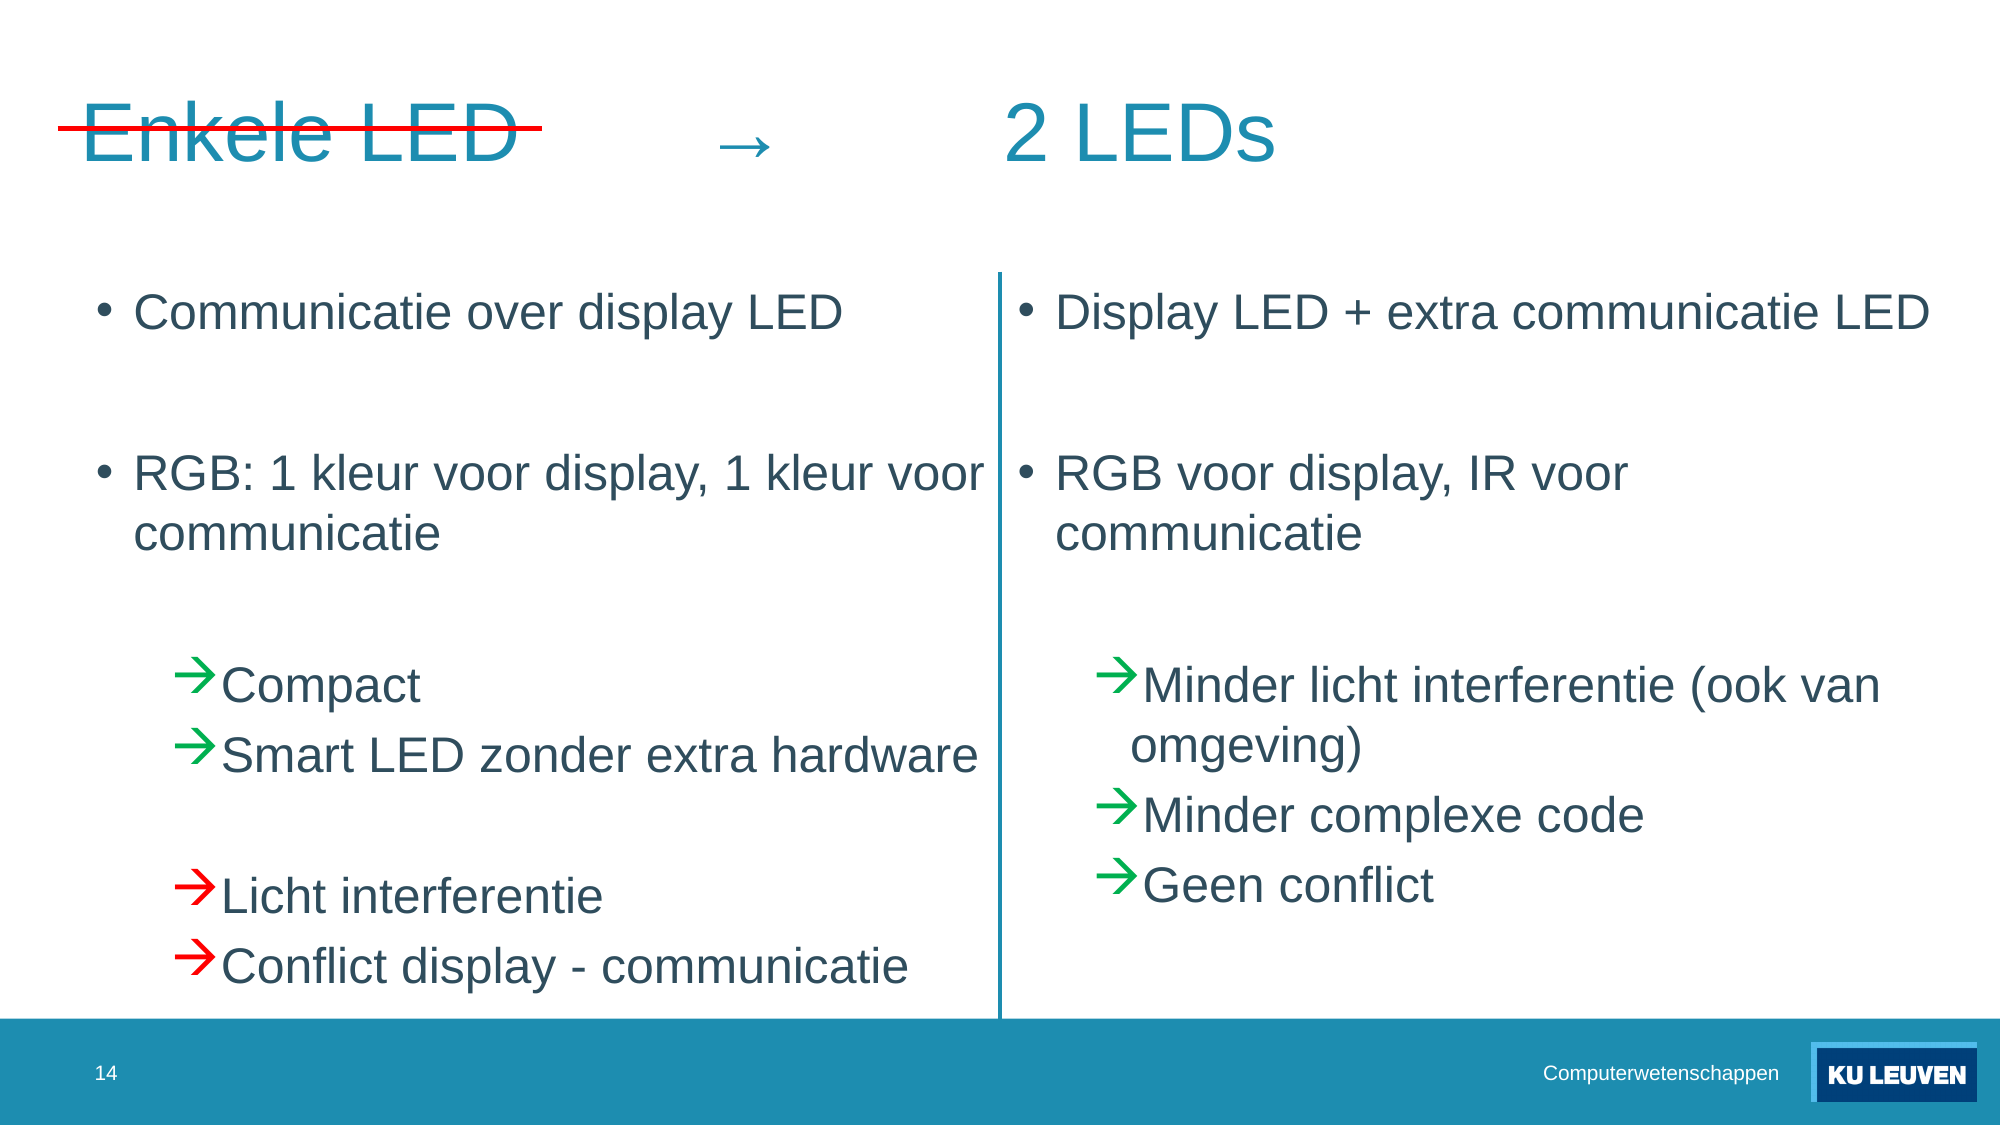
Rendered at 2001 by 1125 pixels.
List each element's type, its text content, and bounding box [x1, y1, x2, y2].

list Communicatie over display LED RGB: 1 kleur voor display, 1 kleur voor communicatie Compact Smart LED zonder extra hardware Licht interferentie Conflict display - communicatie Display LED + extra communicatie LED RGB voor display, IR voor communicatie Minder licht interferentie (ook van omgeving) Minder complexe code Geen conflict [1002, 271, 1955, 1004]
title Enkele LED → 2 LEDs [80, 33, 1955, 223]
slide_number 14 [94, 1018, 201, 1125]
picture [1811, 1042, 1977, 1102]
list Communicatie over display LED RGB: 1 kleur voor display, 1 kleur voor communicatie Compact Smart LED zonder extra hardware Licht interferentie Conflict display - communicatie Display LED + extra communicatie LED RGB voor display, IR voor communicatie Minder licht interferentie (ook van omgeving) Minder complexe code Geen conflict [80, 271, 999, 1004]
footer Computerwetenschappen [989, 1018, 1809, 1125]
